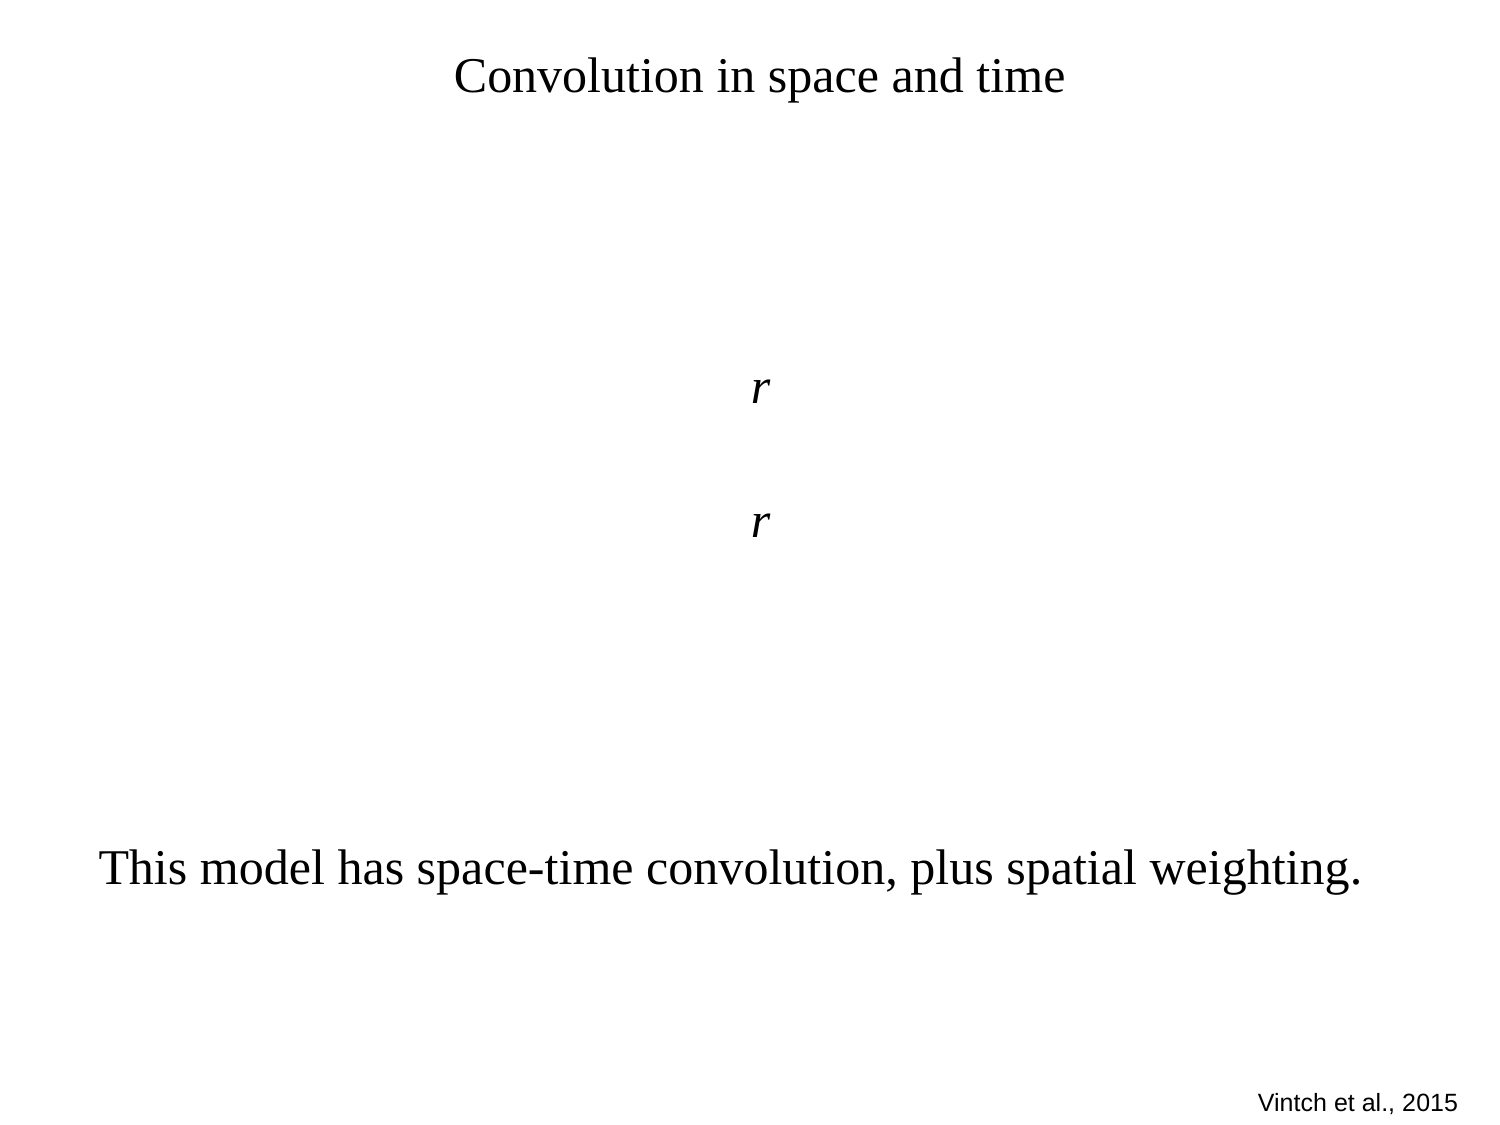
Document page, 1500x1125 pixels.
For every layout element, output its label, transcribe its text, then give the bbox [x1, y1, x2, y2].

text_box This model has space-time convolution, plus spatial weighting. [83, 827, 1471, 903]
text_box Vintch et al., 2015 [1243, 1079, 1500, 1125]
text_box Convolution in space and time [439, 34, 1139, 110]
